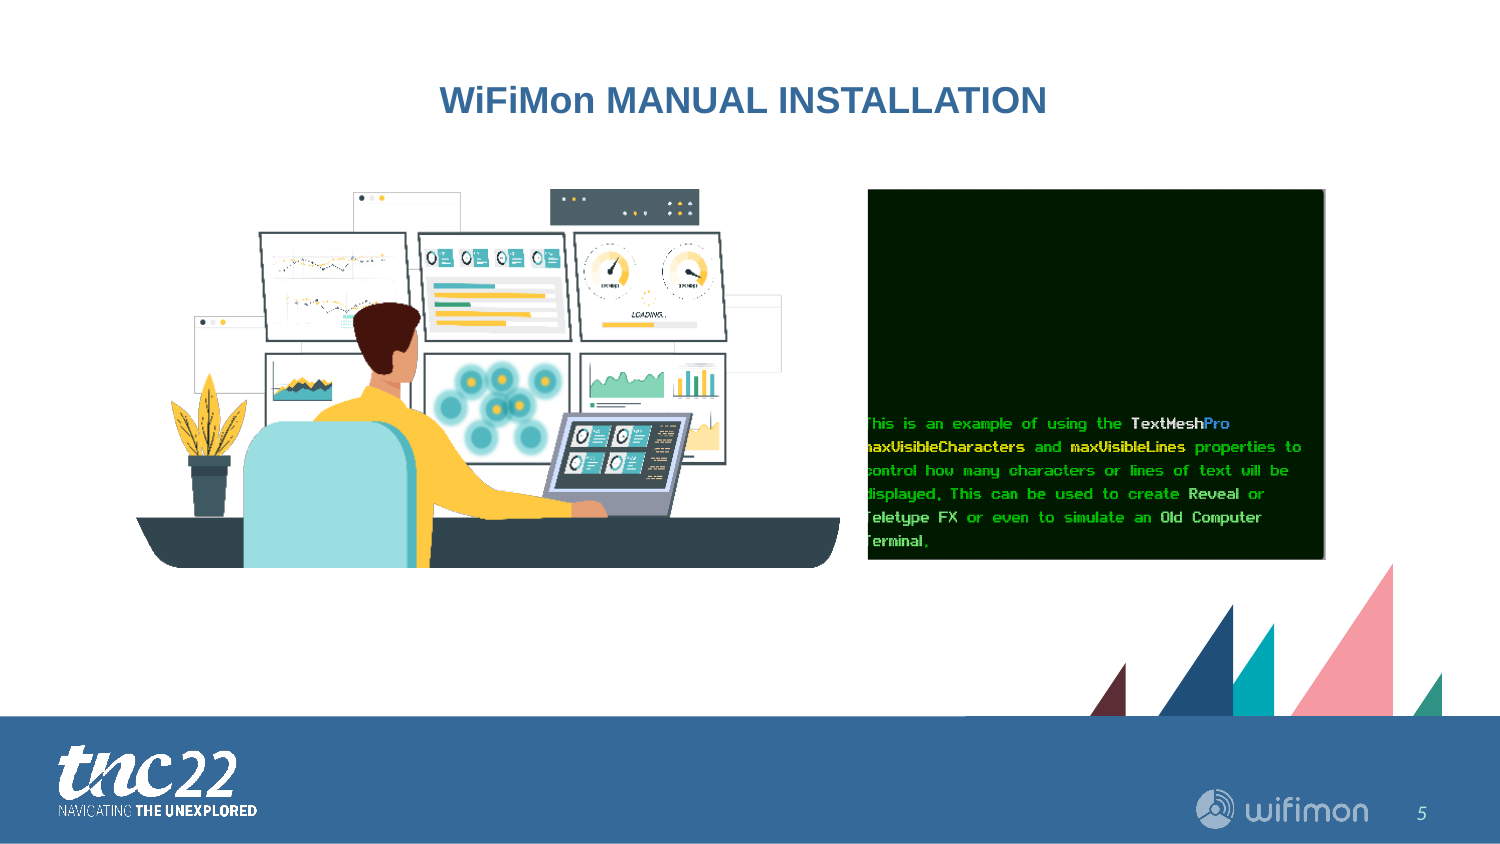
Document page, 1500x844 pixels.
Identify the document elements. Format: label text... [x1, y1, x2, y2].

picture [867, 189, 1326, 560]
picture [136, 189, 840, 568]
text_box WiFiMon MANUAL INSTALLATION [424, 68, 1175, 129]
picture [1196, 789, 1368, 829]
slide_number 5 [1104, 789, 1442, 835]
picture [41, 739, 270, 819]
